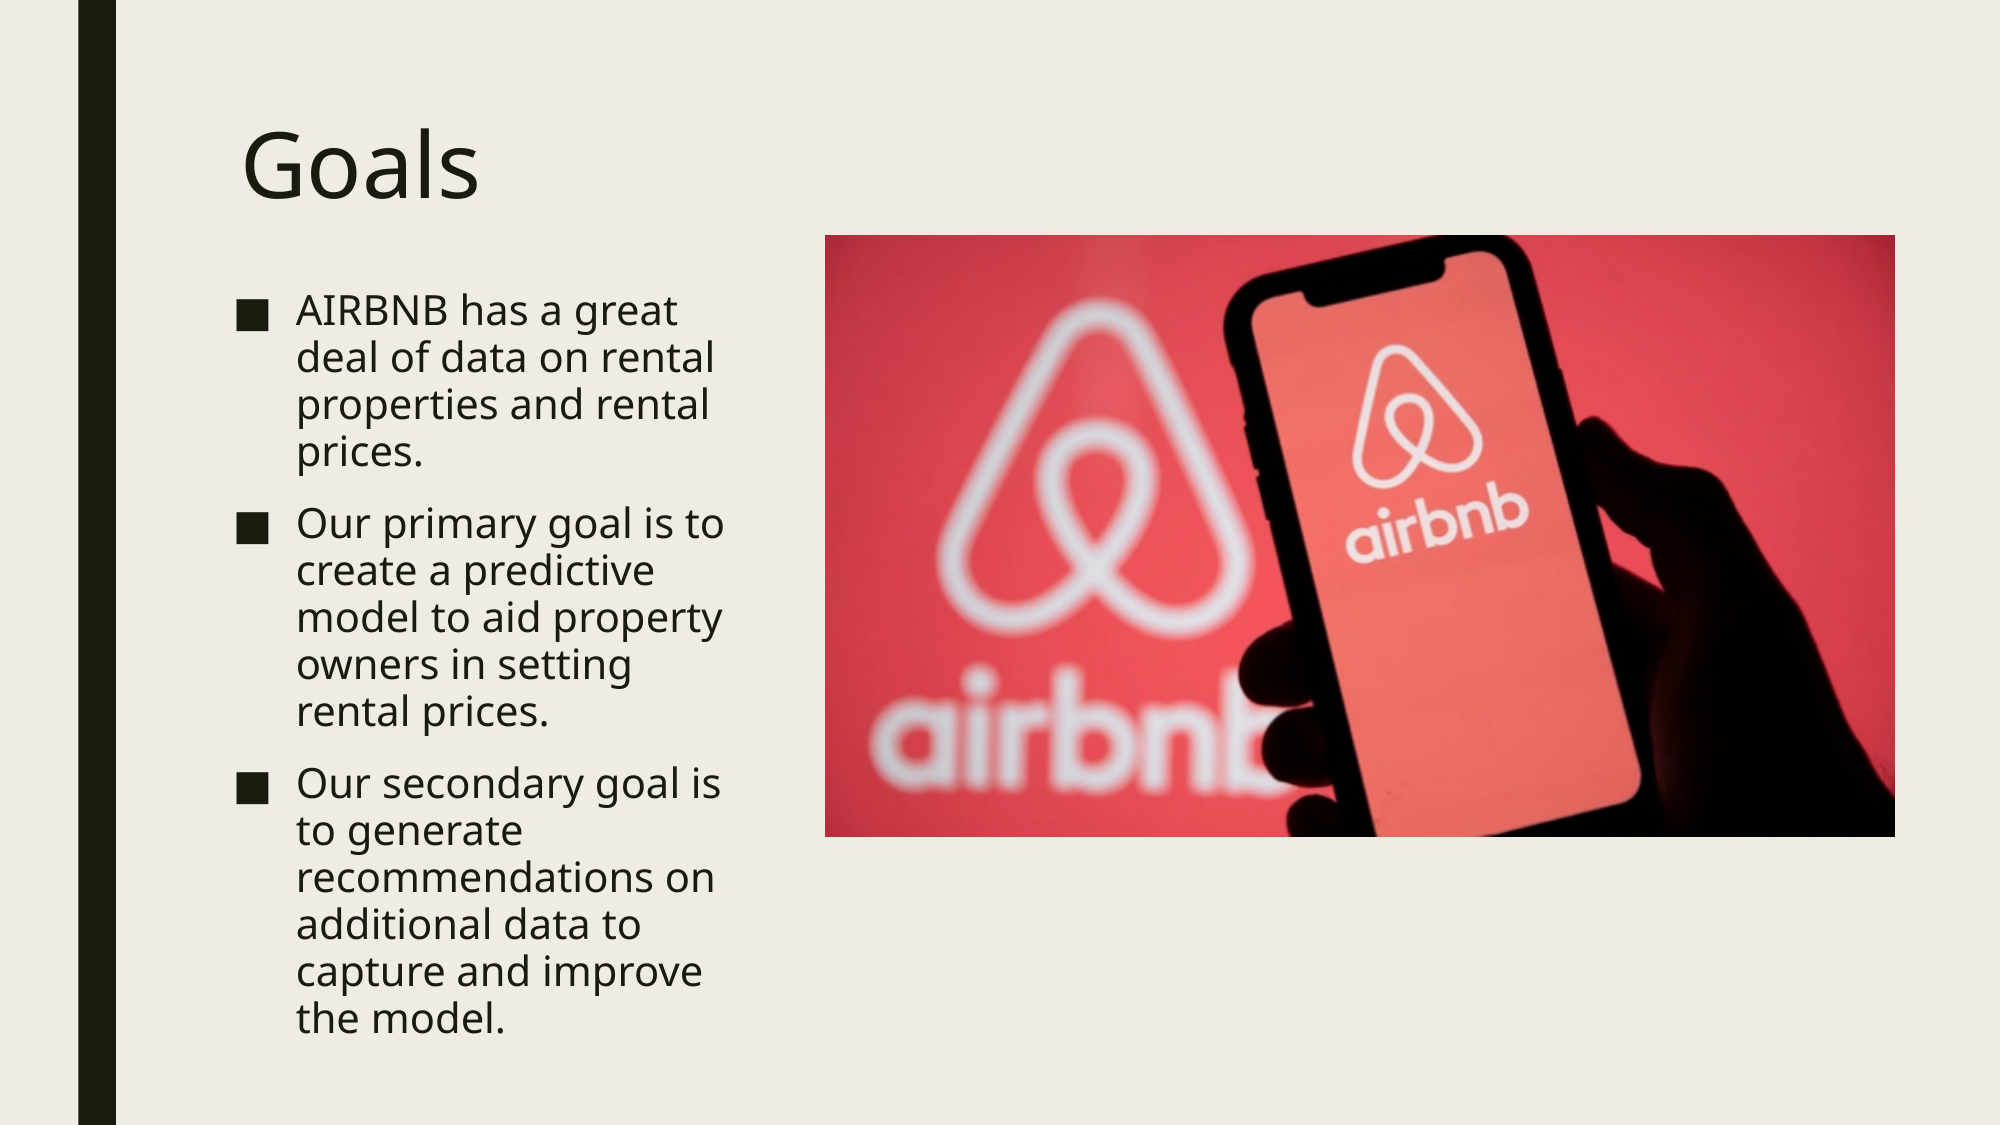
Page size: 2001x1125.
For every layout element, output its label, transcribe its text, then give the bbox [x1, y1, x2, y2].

list AIRBNB has a great deal of data on rental properties and rental prices. Our primary goal is to create a predictive model to aid property owners in setting rental prices. Our secondary goal is to generate recommendations on additional data to capture and improve the model. [217, 280, 757, 1060]
title Goals [225, 112, 764, 357]
picture [825, 235, 1895, 837]
